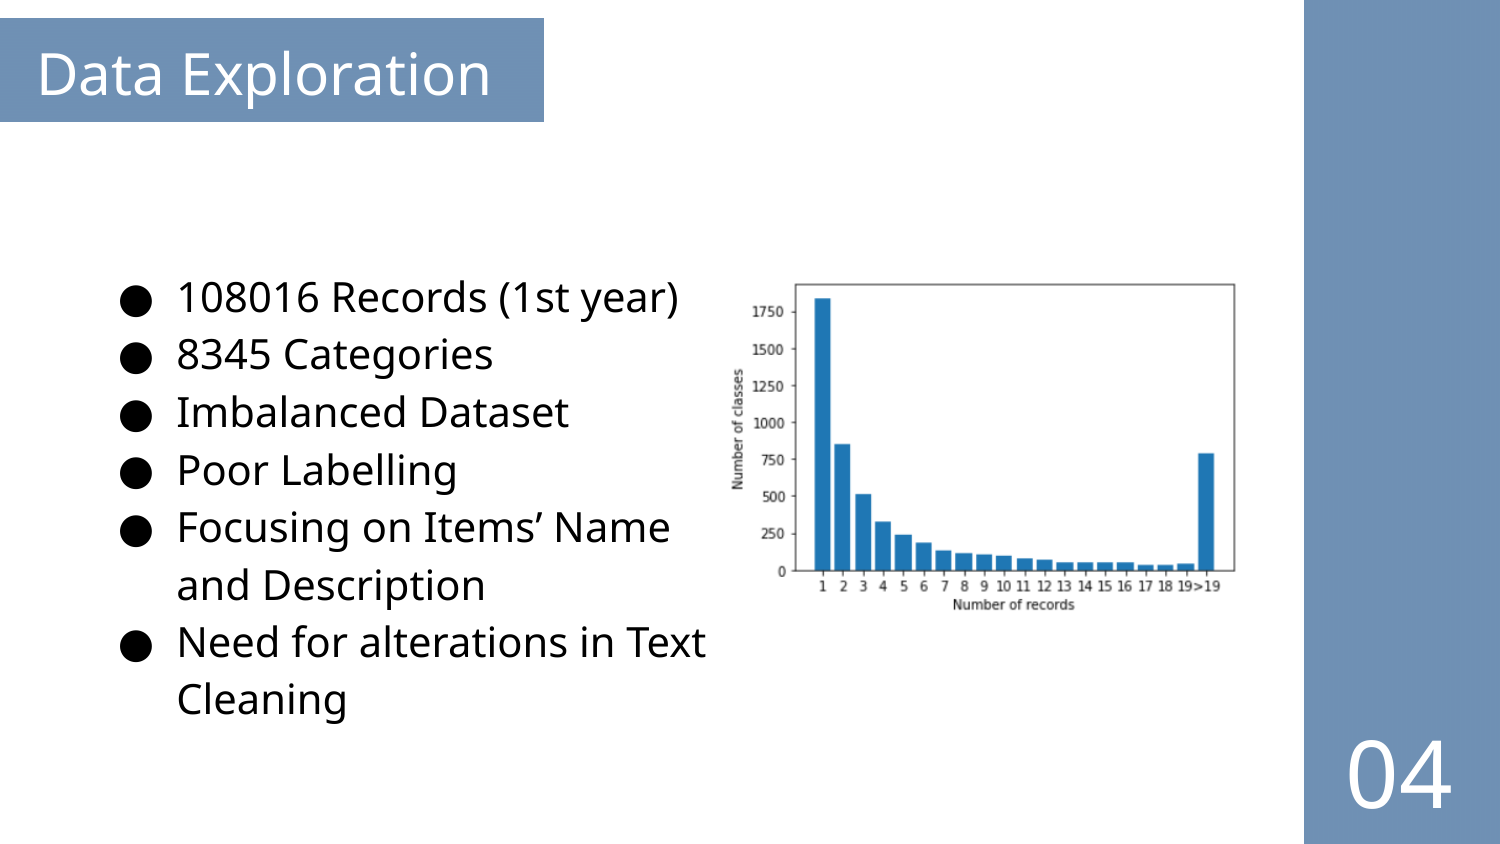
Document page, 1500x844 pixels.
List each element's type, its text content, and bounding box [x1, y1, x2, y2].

picture [0, 17, 545, 122]
picture [722, 275, 1245, 618]
text_box 108016 Records (1st year) 8345 Categories Imbalanced Dataset Poor Labelling Focusing on Items’ Name and Description Need for alterations in Text Cleaning [86, 143, 723, 750]
picture [1304, 0, 1500, 844]
